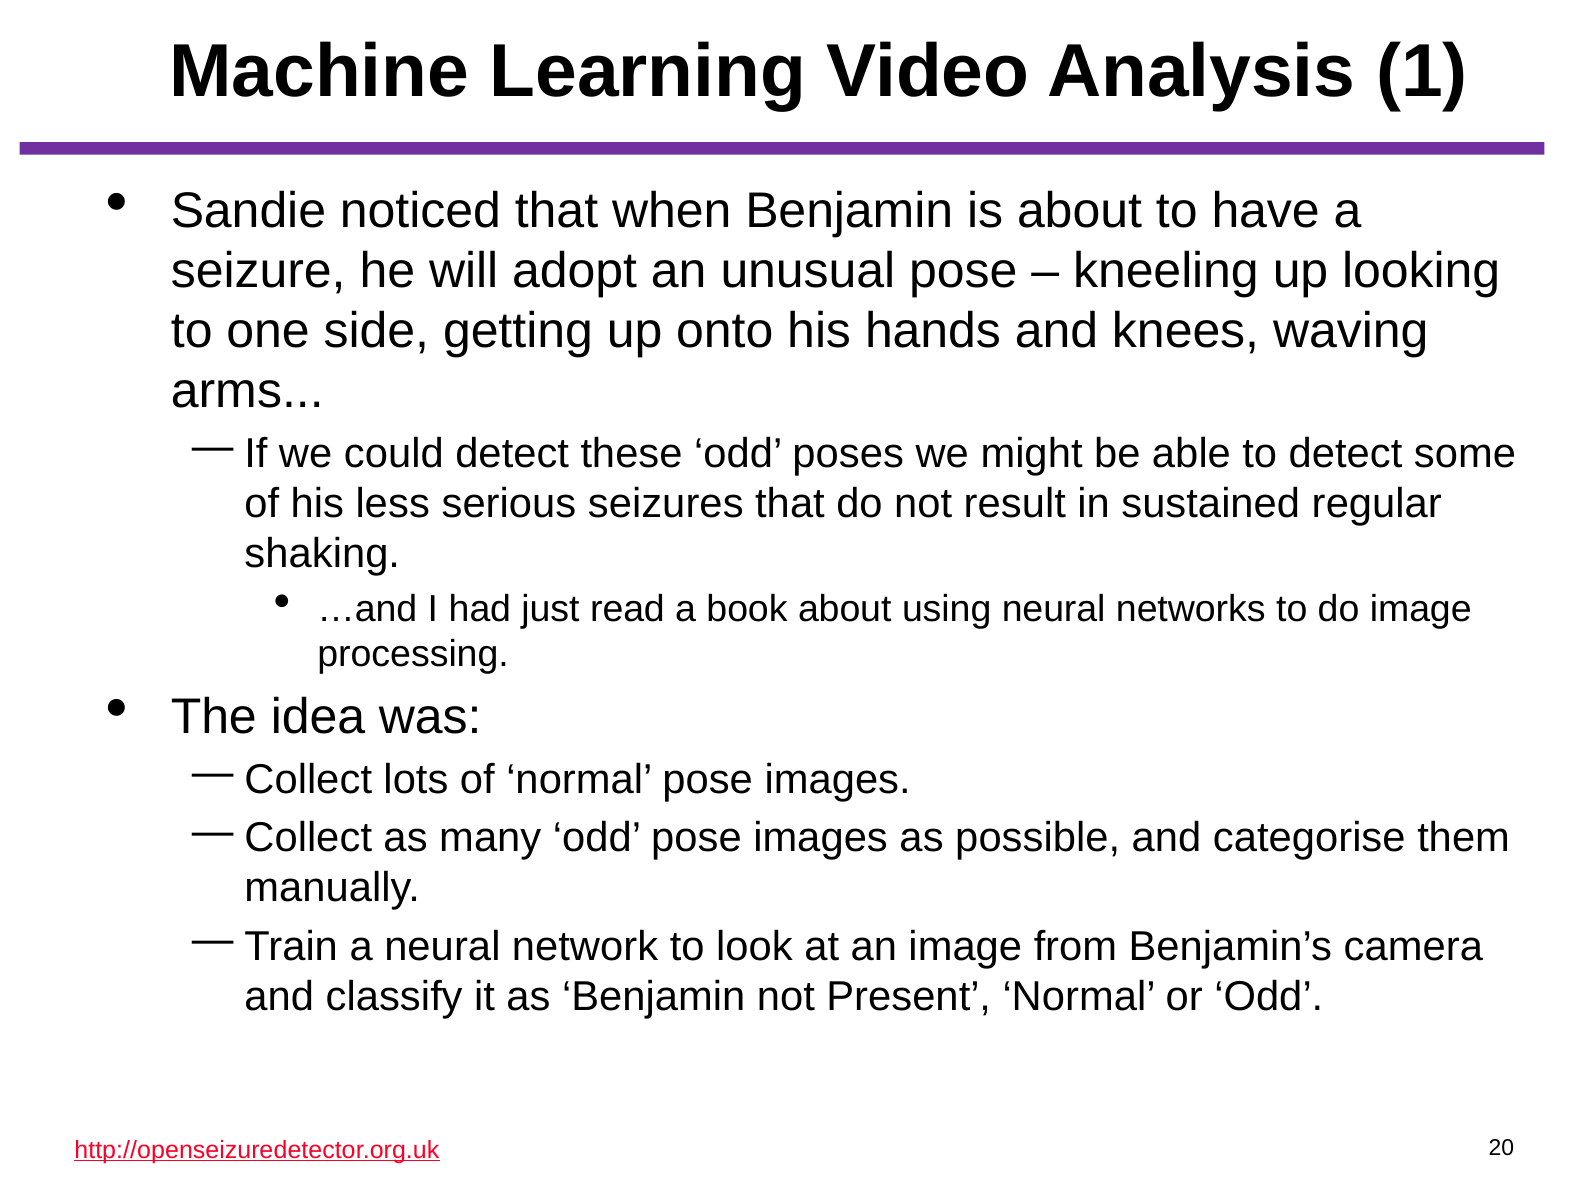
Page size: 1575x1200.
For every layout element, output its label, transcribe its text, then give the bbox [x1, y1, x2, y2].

title Machine Learning Video Analysis (1) [91, 0, 1547, 149]
slide_number <number> [1364, 1124, 1531, 1200]
list Sandie noticed that when Benjamin is about to have a seizure, he will adopt an unusual pose – kneeling up looking to one side, getting up onto his hands and knees, waving arms... If we could detect these ‘odd’ poses we might be able to detect some of his less serious seizures that do not result in sustained regular shaking. …and I had just read a book about using neural networks to do image processing. The idea was: Collect lots of ‘normal’ pose images. Collect as many ‘odd’ pose images as possible, and categorise them manually. Train a neural network to look at an image from Benjamin’s camera and classify it as ‘Benjamin not Present’, ‘Normal’ or ‘Odd’. [91, 169, 1547, 1104]
